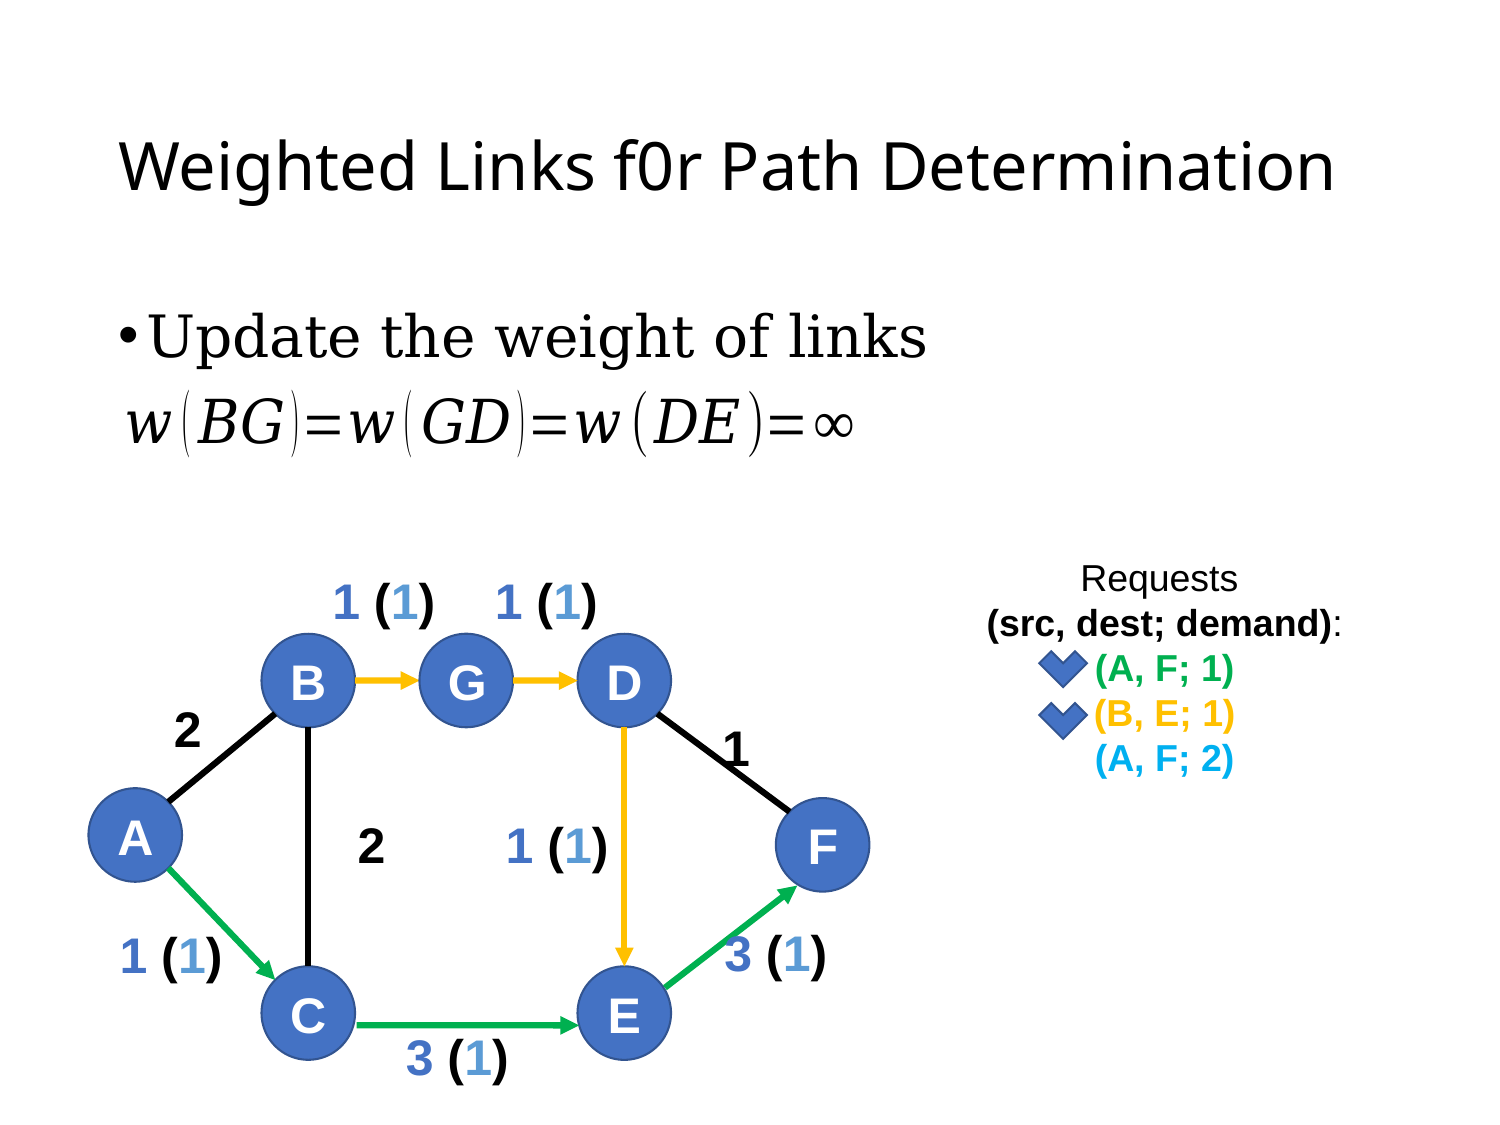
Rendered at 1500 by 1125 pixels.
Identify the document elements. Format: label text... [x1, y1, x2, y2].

text_box Requests (src, dest; demand): (A, F; 1) (B, E; 1) (A, F; 2) [969, 546, 1360, 832]
title Weighted Links f0r Path Determination [103, 59, 1397, 278]
list Update the weight of links [103, 299, 1397, 1014]
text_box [88, 562, 870, 1095]
text_box [1037, 649, 1089, 689]
text_box [1037, 701, 1089, 741]
